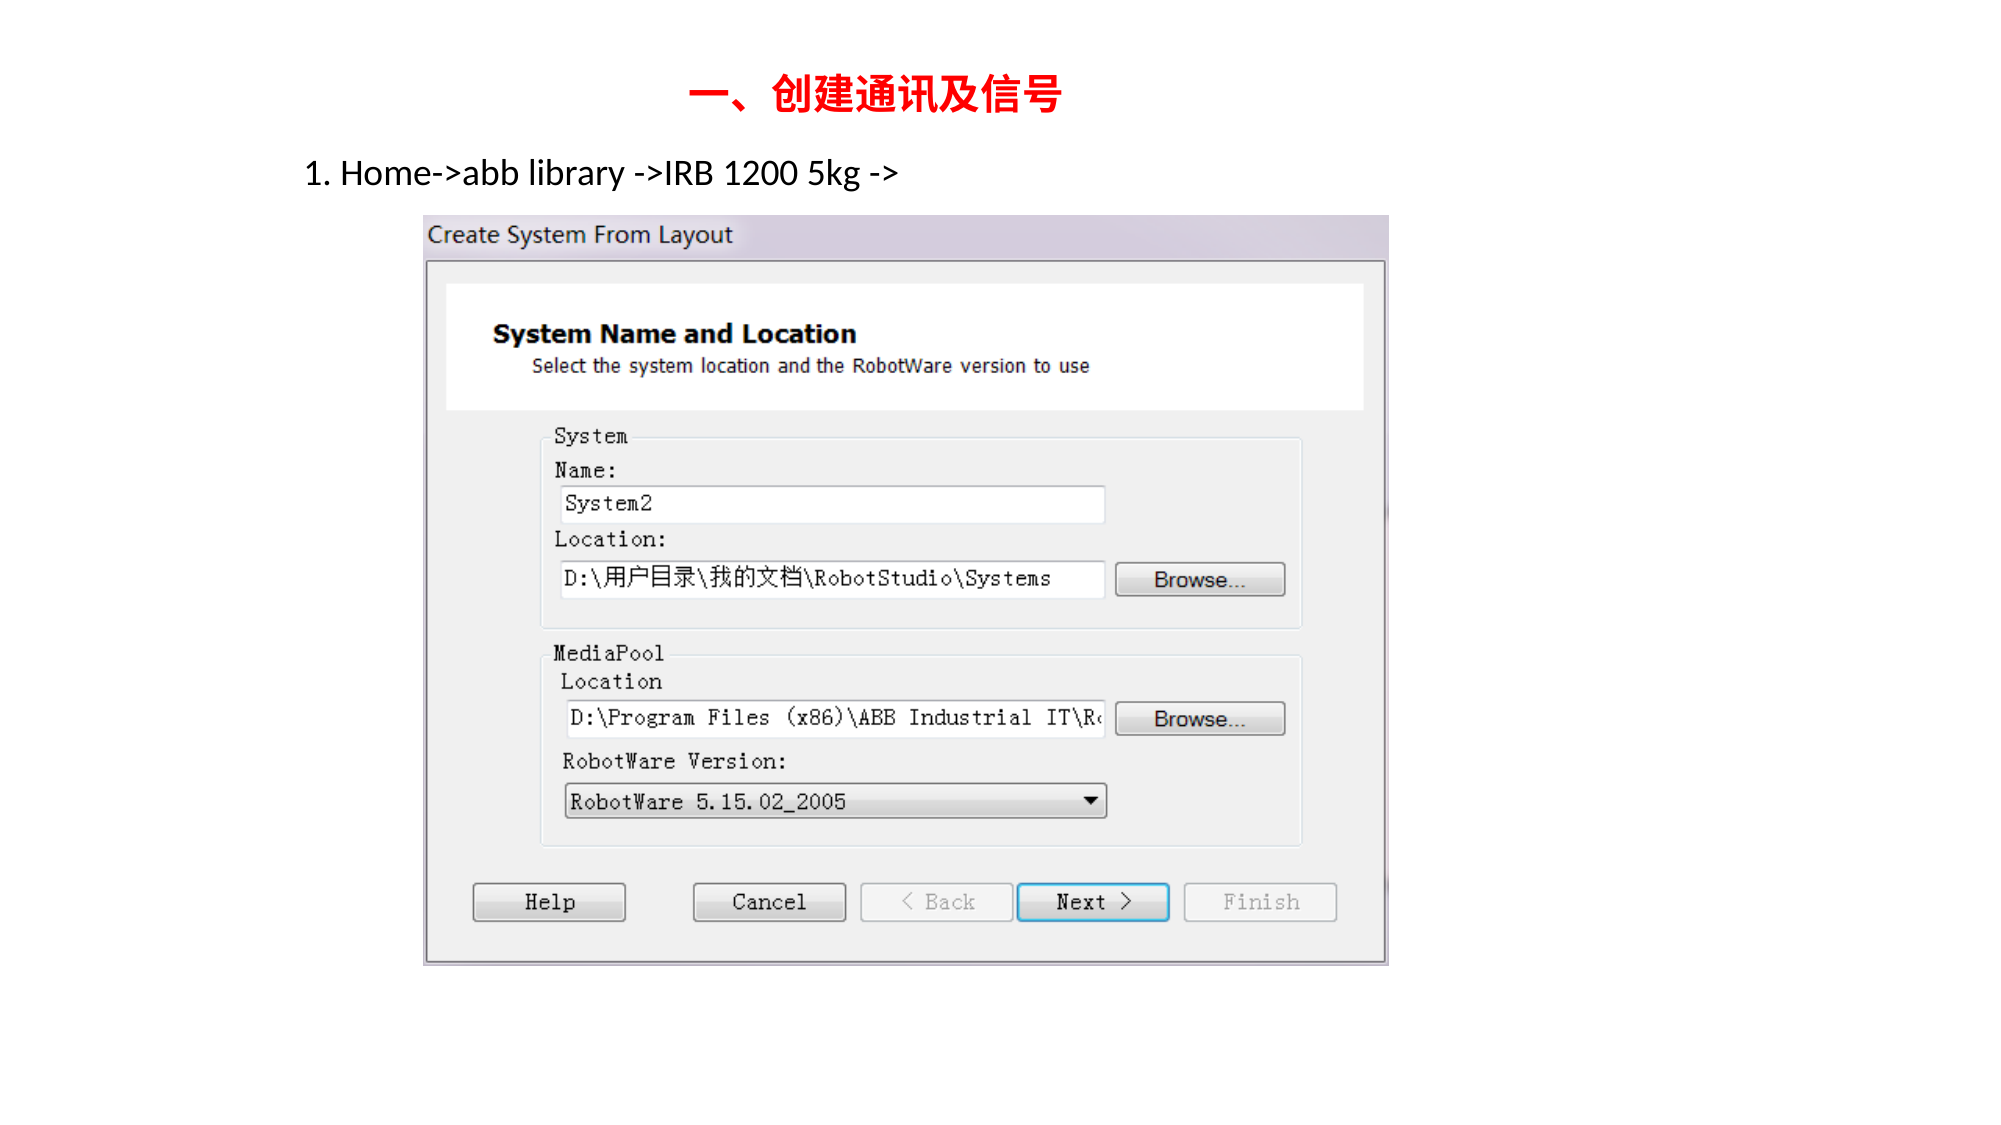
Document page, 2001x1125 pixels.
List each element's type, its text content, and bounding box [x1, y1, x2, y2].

text_box 一、创建通讯及信号 [673, 60, 1080, 125]
picture [423, 215, 1389, 966]
text_box 1. Home->abb library ->IRB 1200 5kg -> [288, 140, 1600, 201]
